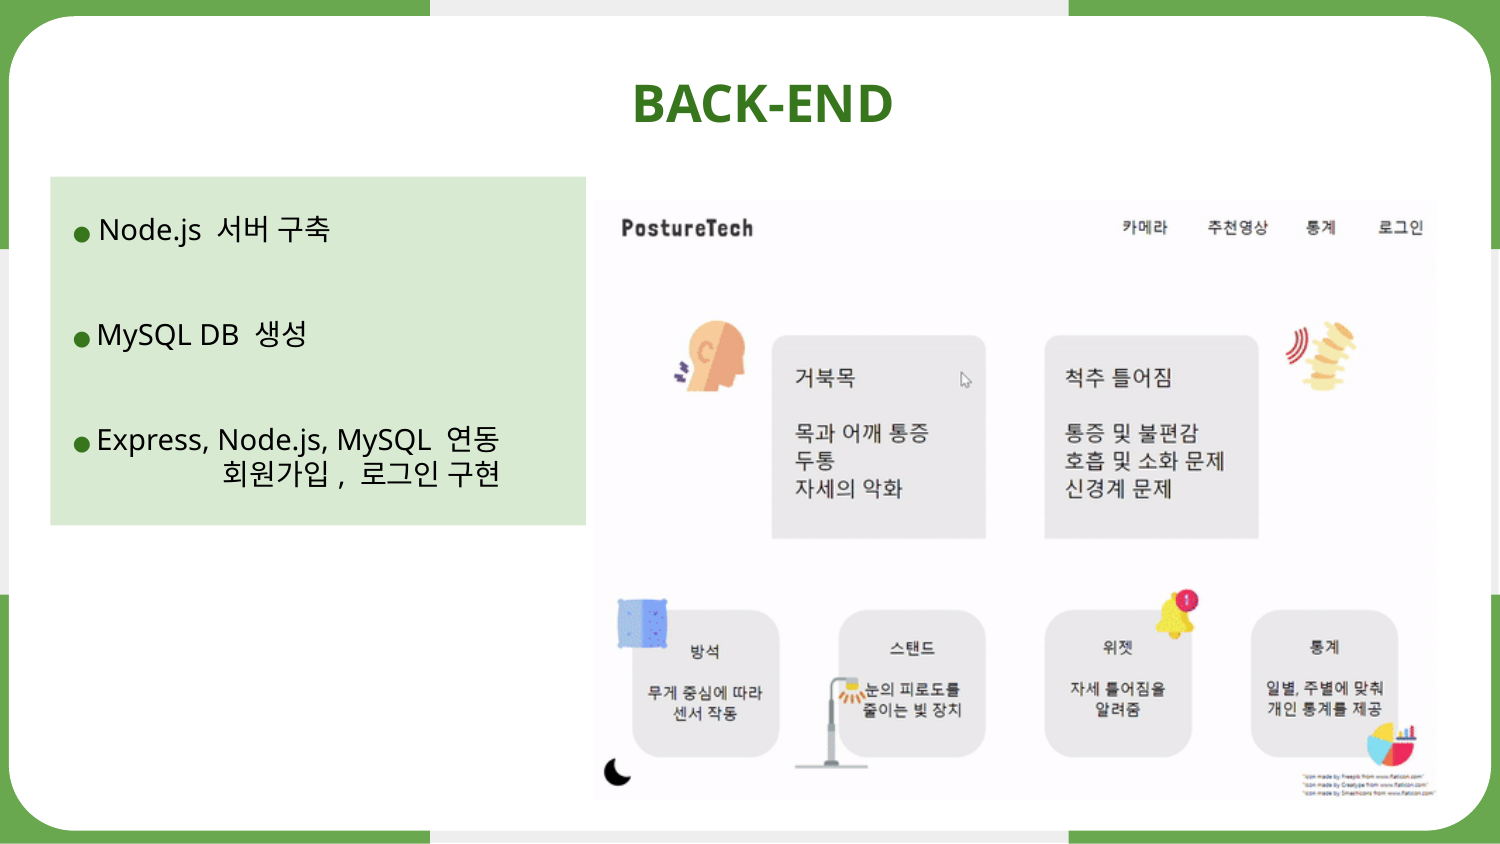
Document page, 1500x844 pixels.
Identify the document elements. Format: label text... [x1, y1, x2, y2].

text_box ● Node.js 서버 구축 ● MySQL DB 생성 ● Express, Node.js, MySQL 연동 회원가입, 로그인 구현 [57, 180, 579, 522]
text_box [1068, 0, 1500, 250]
text_box [430, 831, 1068, 843]
picture [592, 199, 1439, 801]
text_box [0, 250, 8, 594]
text_box [50, 176, 586, 526]
text_box [1492, 250, 1499, 594]
text_box [0, 594, 430, 844]
text_box [0, 0, 430, 250]
text_box [430, 0, 1068, 16]
text_box [8, 16, 1492, 831]
text_box BACK-END [364, 55, 1162, 136]
text_box [1068, 594, 1500, 844]
